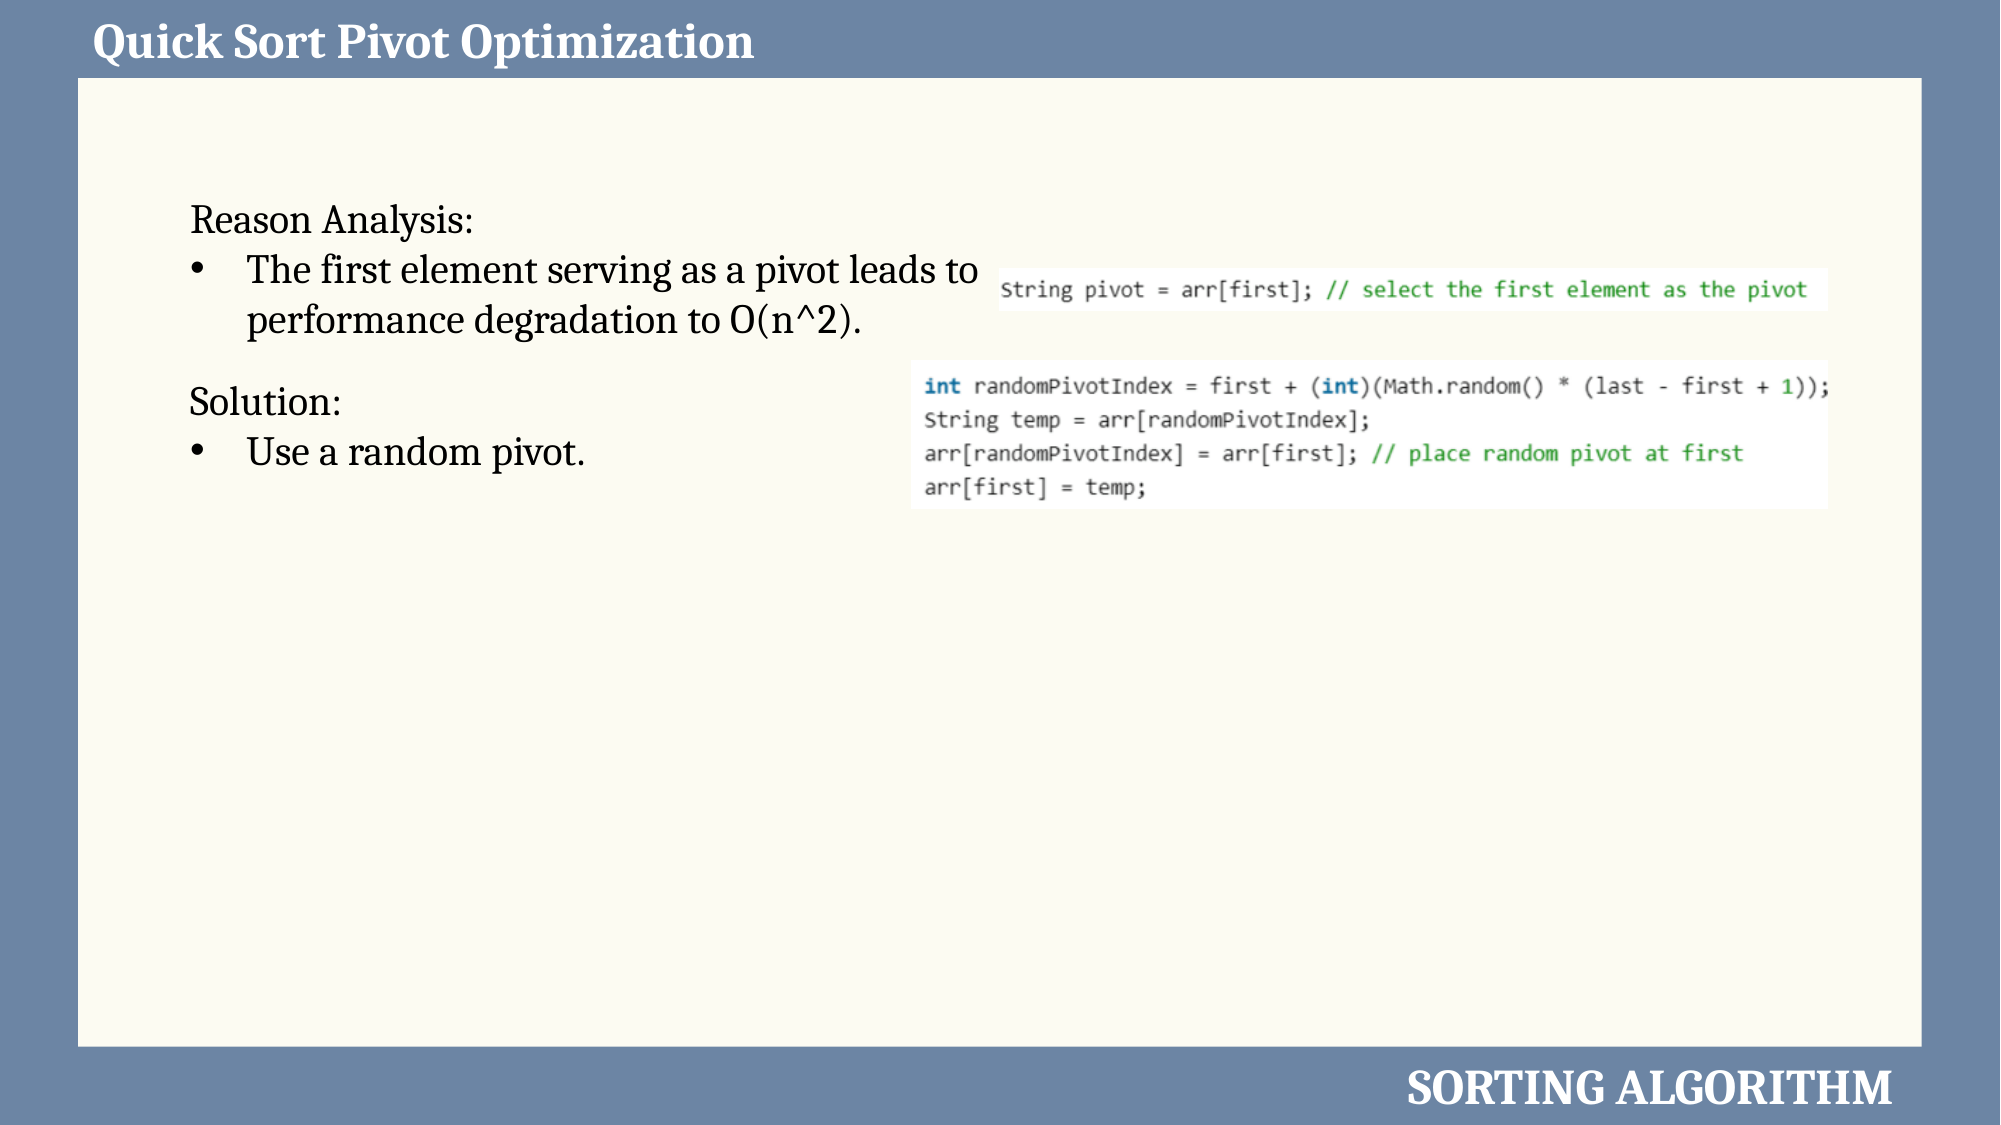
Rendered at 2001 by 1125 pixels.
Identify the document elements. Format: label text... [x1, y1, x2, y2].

picture [911, 360, 1829, 510]
text_box [77, 77, 1923, 1048]
picture [999, 267, 1828, 312]
text_box Quick Sort Pivot Optimization [78, 1, 915, 77]
text_box SORTING ALGORITHM [1393, 1046, 1909, 1122]
text_box Reason Analysis: The first element serving as a pivot leads to performance degradation to O(n^2). [175, 184, 1028, 350]
text_box Solution: Use a random pivot. [175, 366, 724, 482]
